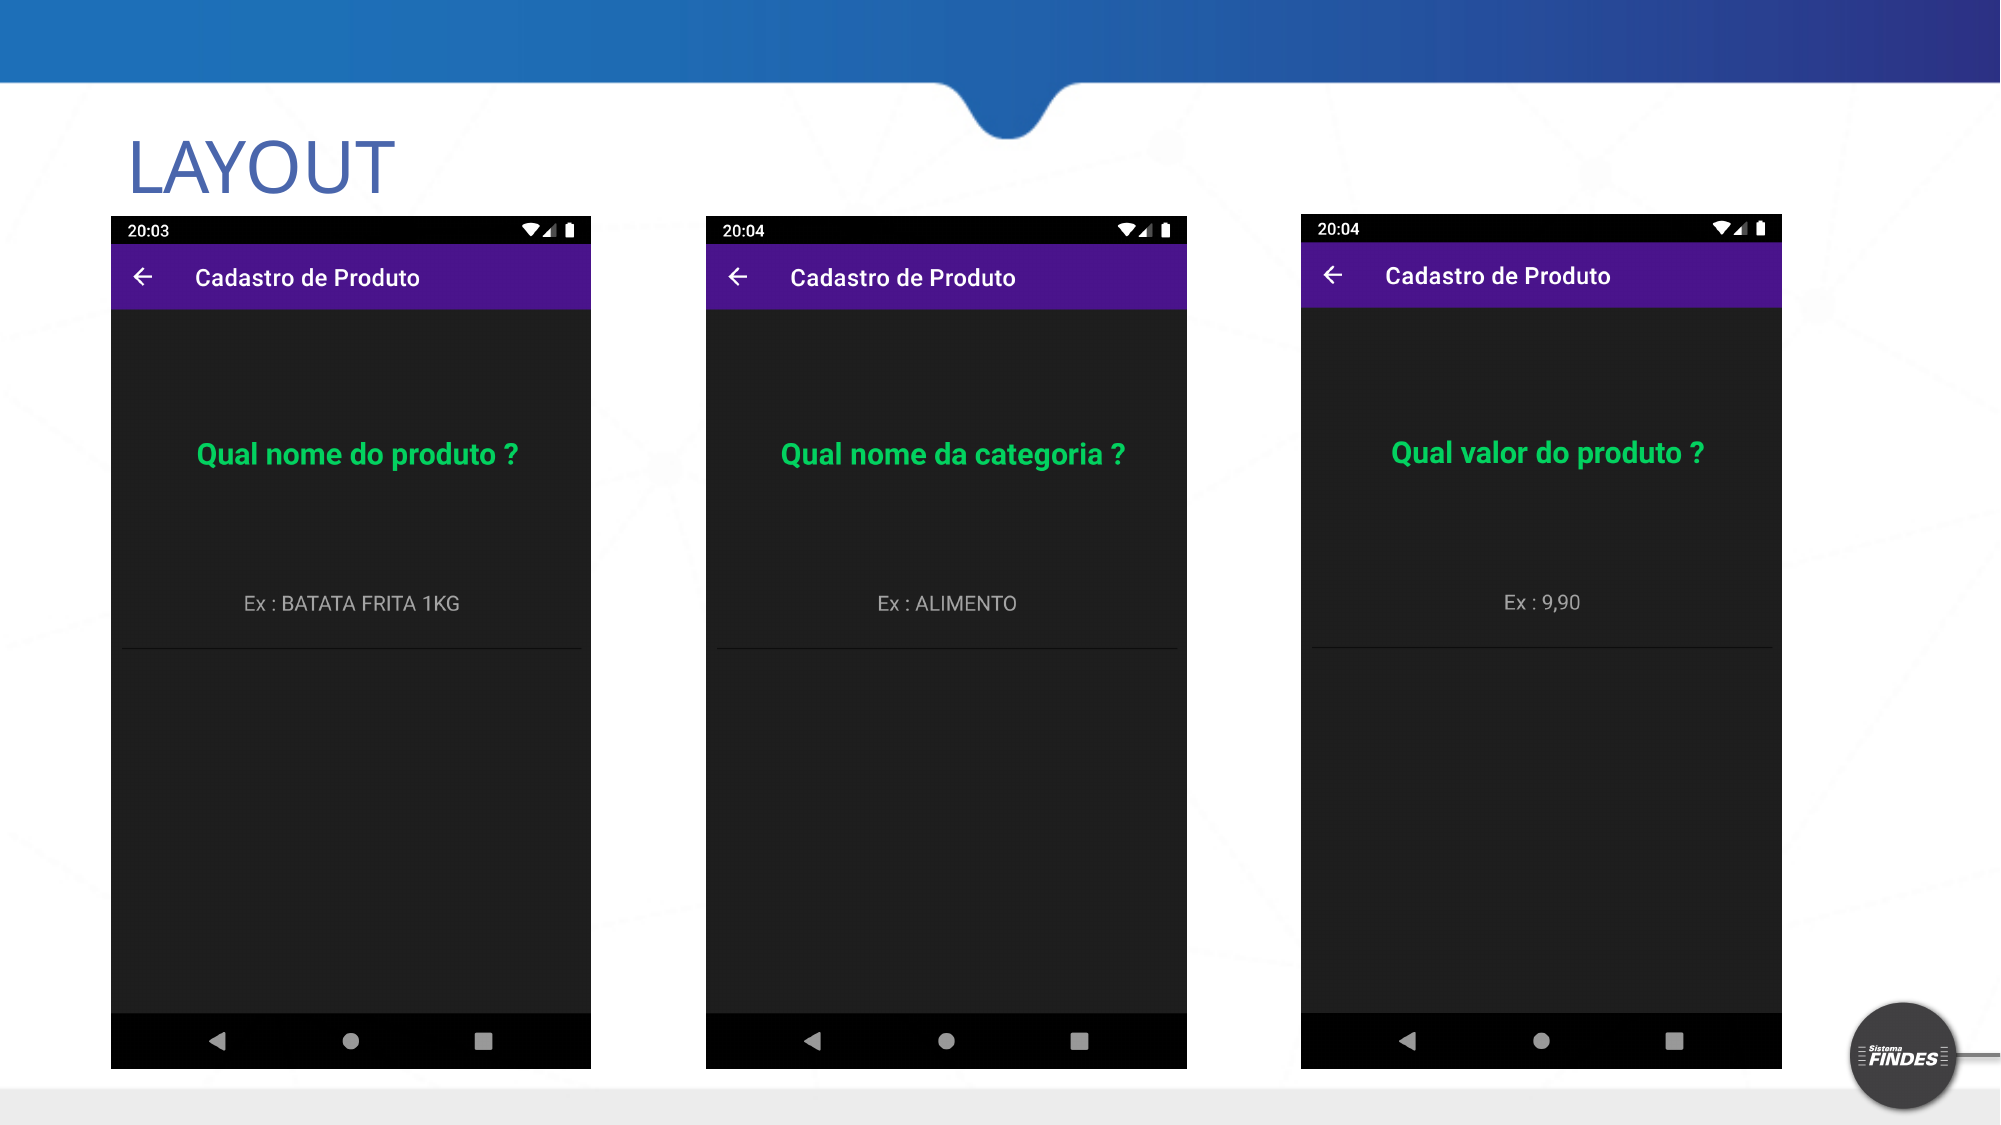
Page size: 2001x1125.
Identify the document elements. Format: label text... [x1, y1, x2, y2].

picture [0, 0, 2000, 1125]
title LAYOUT [111, 113, 1522, 217]
